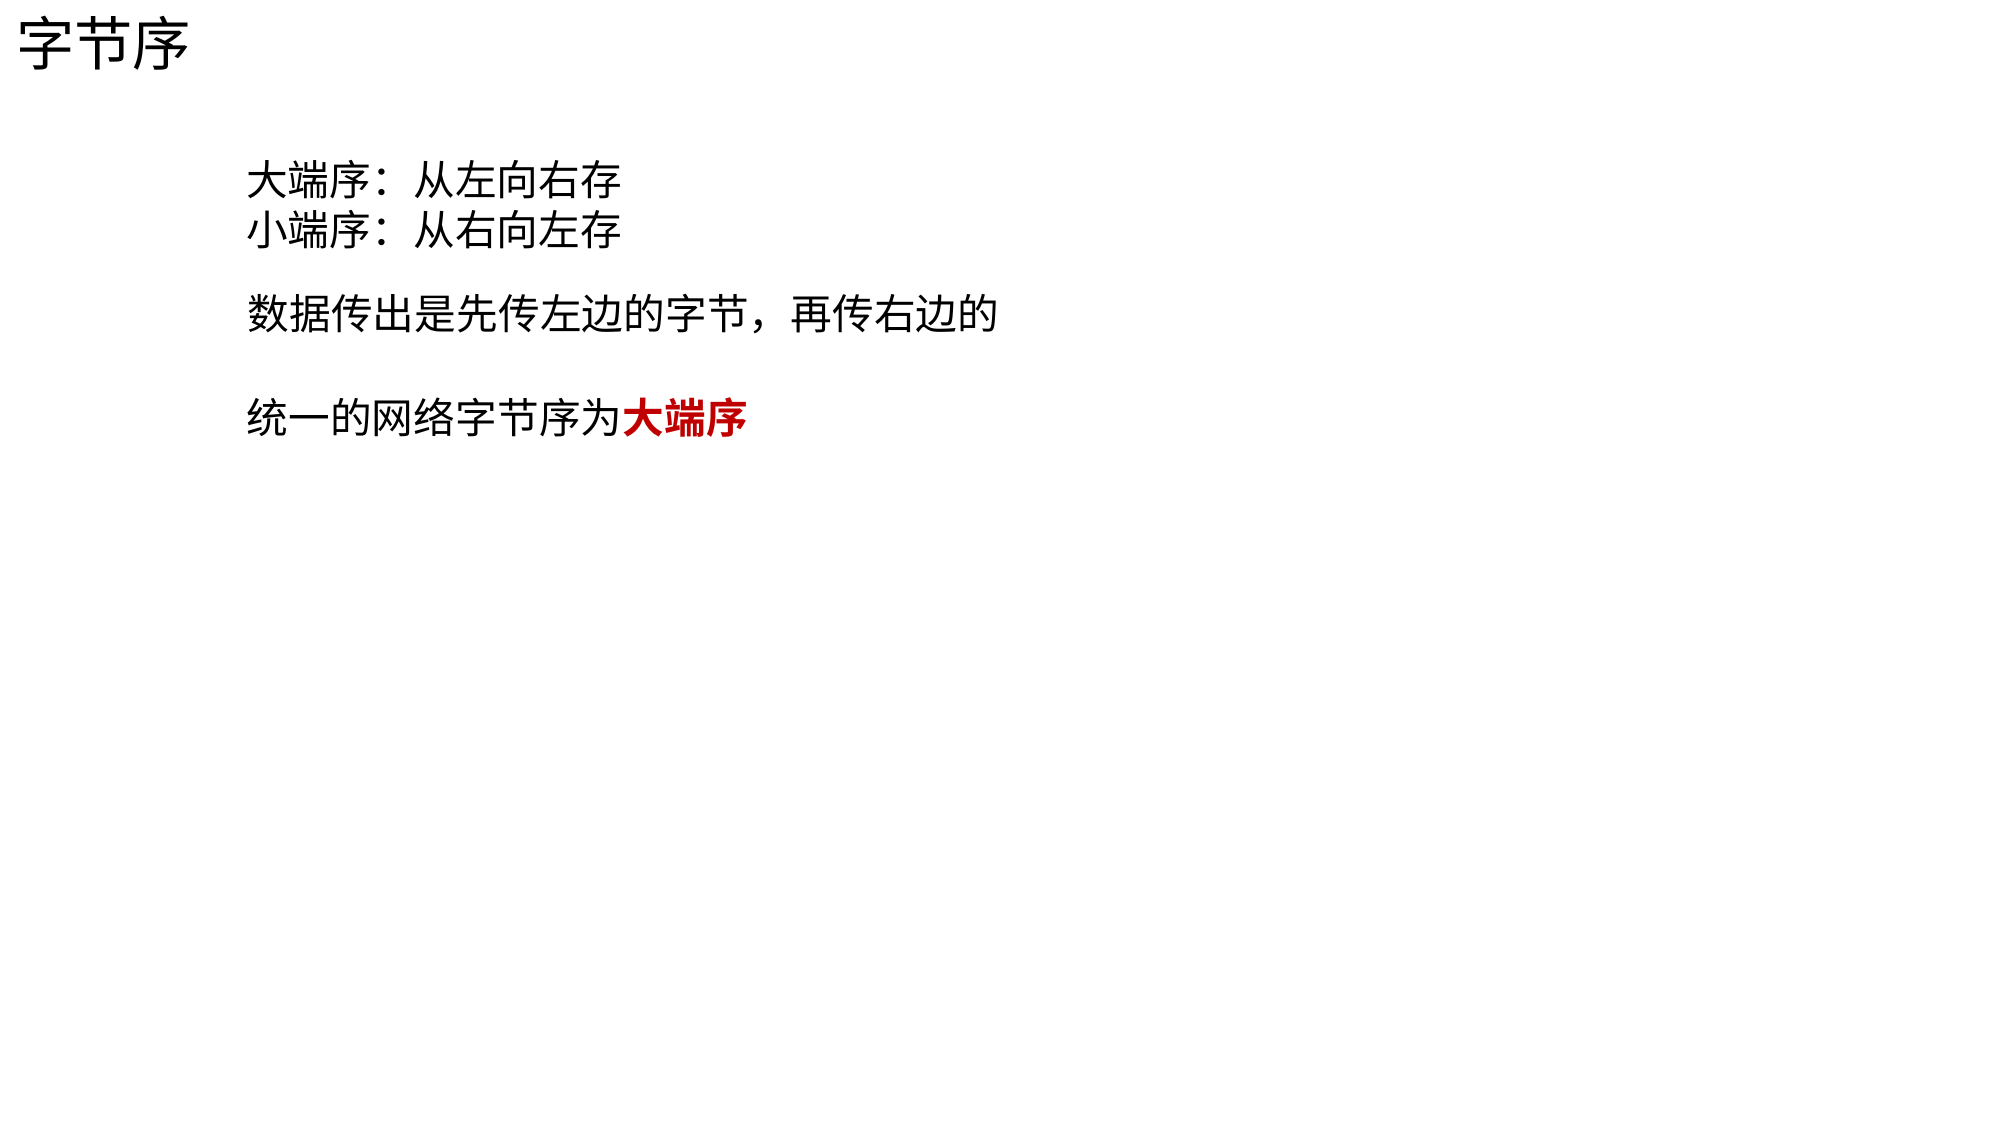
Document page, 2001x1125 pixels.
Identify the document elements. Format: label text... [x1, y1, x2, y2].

text_box 统一的网络字节序为大端序 [231, 384, 763, 450]
text_box 数据传出是先传左边的字节，再传右边的 [232, 280, 1015, 346]
text_box 字节序 [1, 0, 206, 85]
text_box 大端序：从左向右存 小端序：从右向左存 [231, 146, 637, 262]
